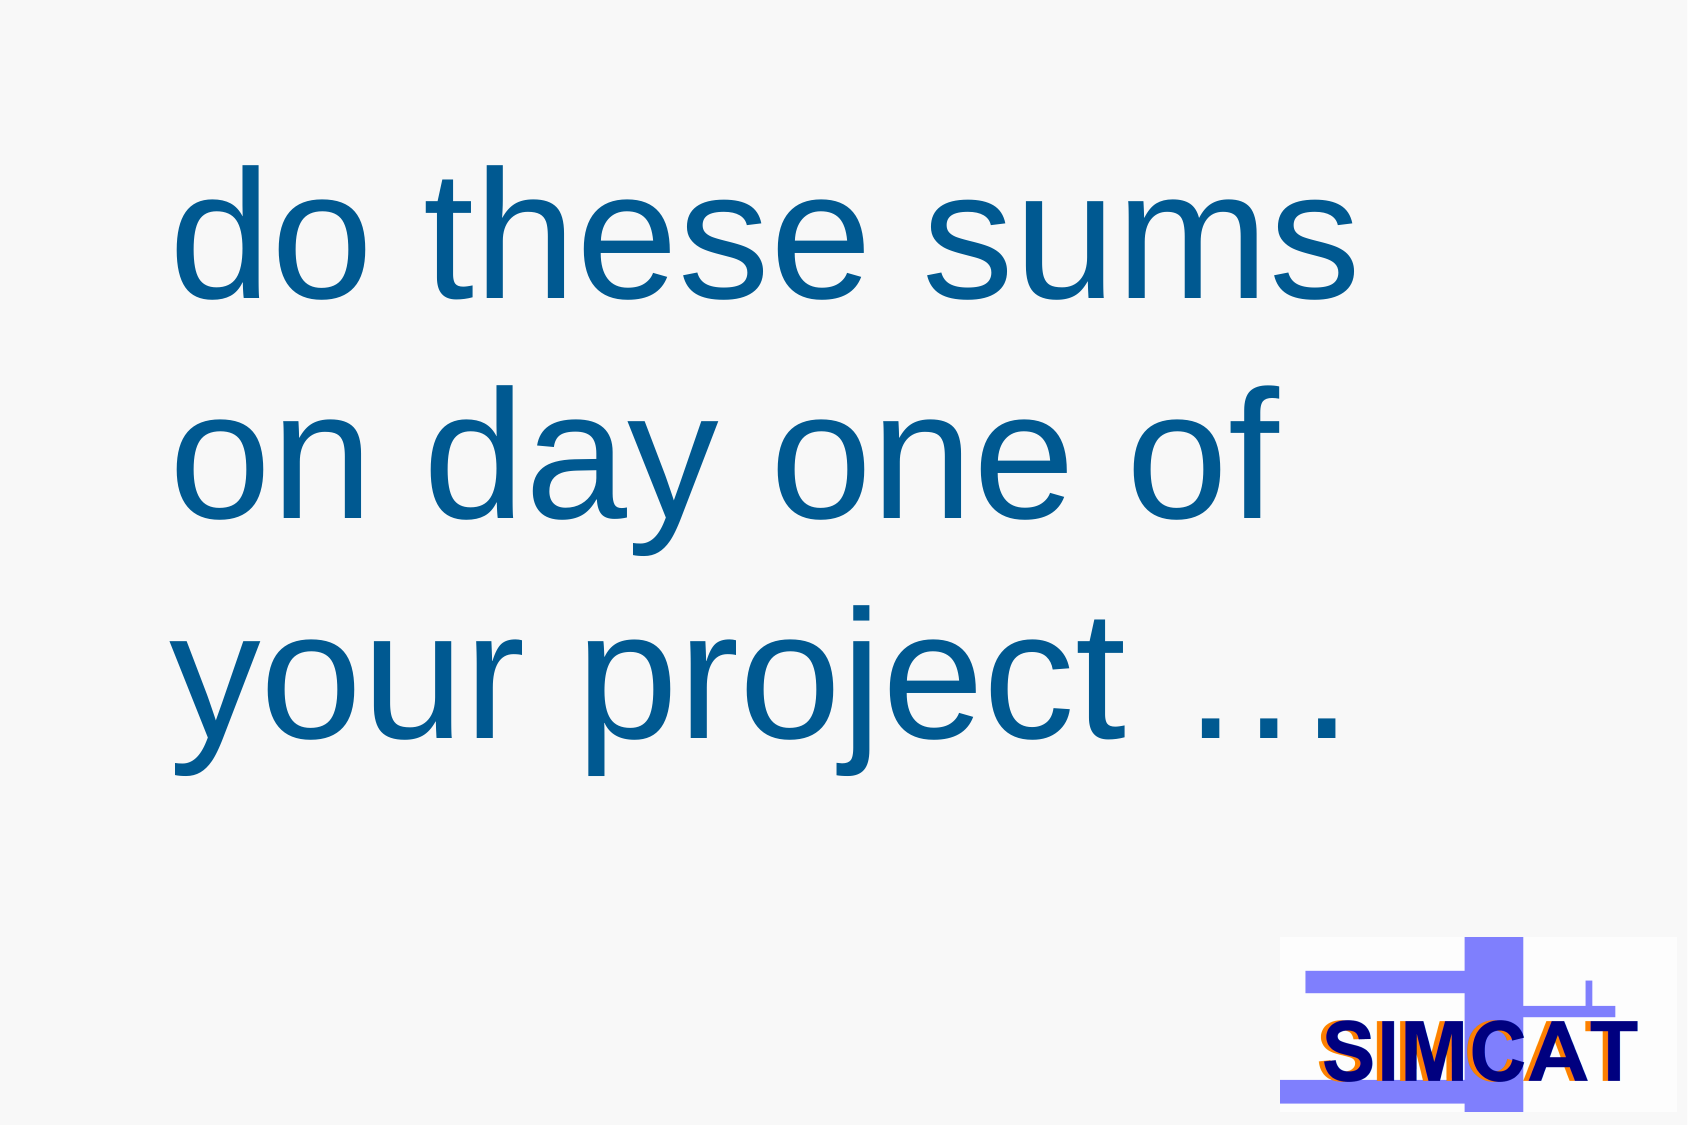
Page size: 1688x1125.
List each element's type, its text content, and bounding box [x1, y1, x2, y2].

picture [1280, 937, 1677, 1112]
text_box do these sums on day one of your project … [146, 104, 1506, 922]
